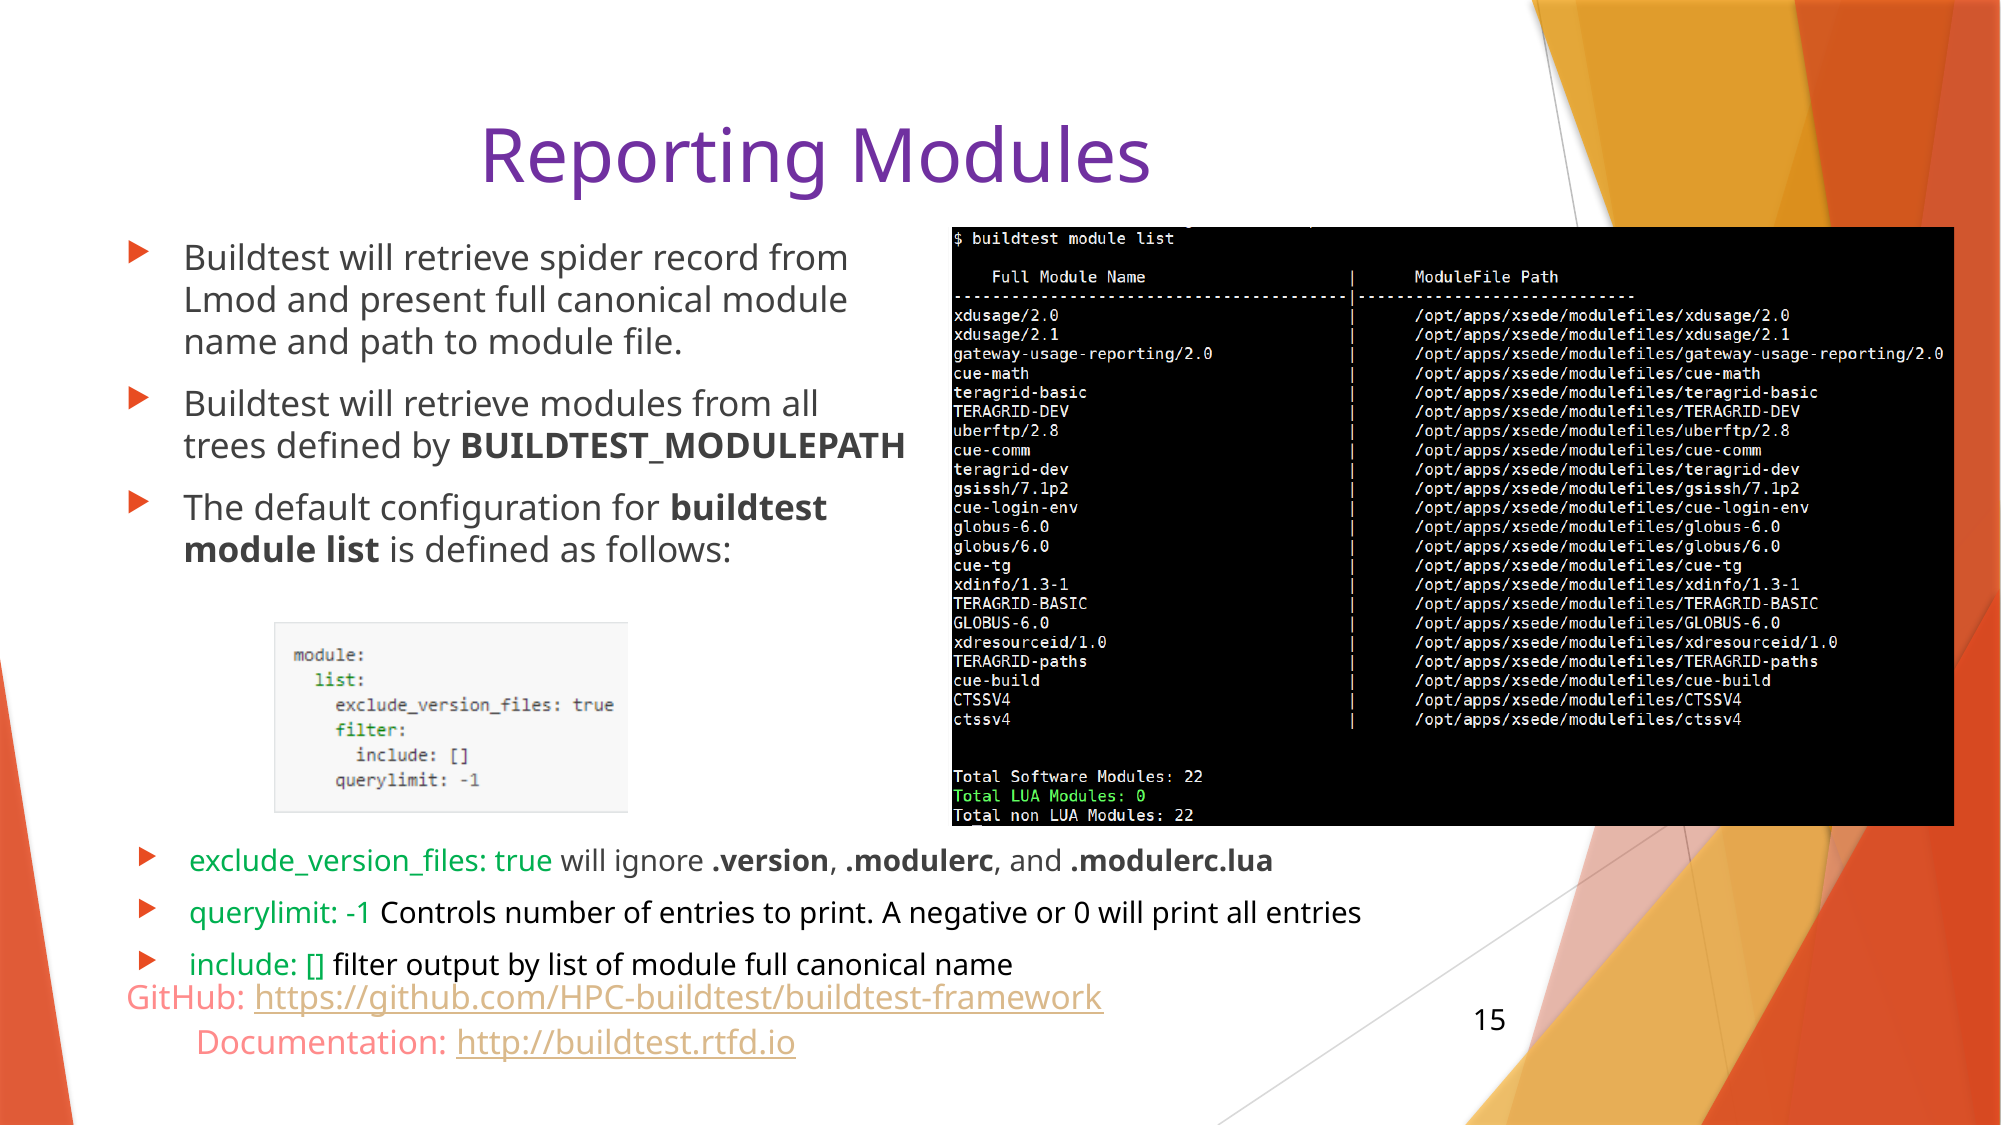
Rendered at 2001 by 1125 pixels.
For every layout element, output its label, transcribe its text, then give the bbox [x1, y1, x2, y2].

footer GitHub: https://github.com/HPC-buildtest/buildtest-framework Documentation: http://buildtest.rtfd.io [111, 991, 1145, 1051]
list Buildtest will retrieve spider record from Lmod and present full canonical module name and path to module file. Buildtest will retrieve modules from all trees defined by BUILDTEST_MODULEPATH The default configuration for buildtest module list is defined as follows: [111, 227, 927, 600]
text_box exclude_version_files: true will ignore .version, .modulerc, and .modulerc.lua querylimit: -1 Controls number of entries to print. A negative or 0 will print all entries include: [] filter output by list of module full canonical name [121, 834, 1700, 991]
picture [948, 226, 1955, 826]
slide_number 15 [1409, 991, 1522, 1051]
picture [273, 621, 629, 814]
title Reporting Modules [111, 99, 1522, 209]
